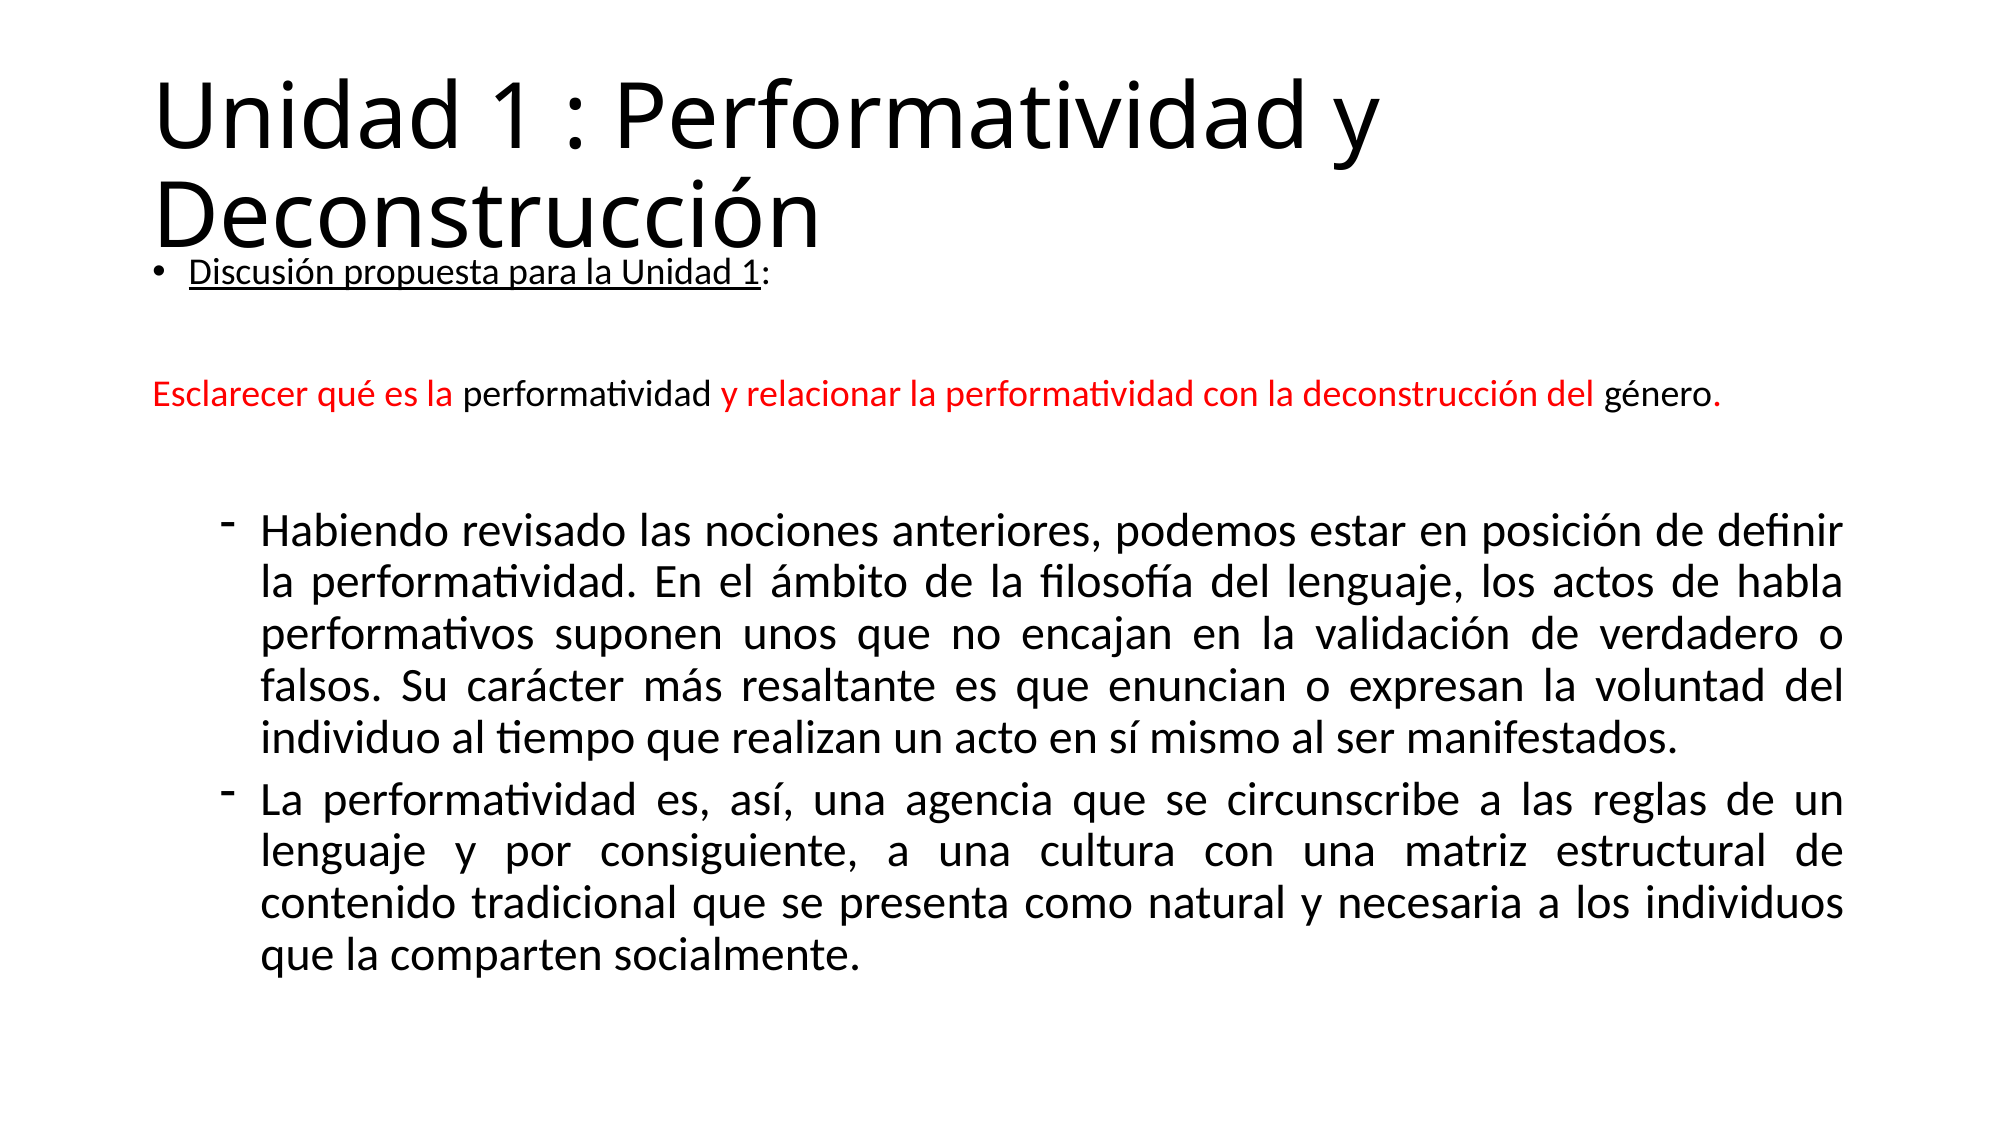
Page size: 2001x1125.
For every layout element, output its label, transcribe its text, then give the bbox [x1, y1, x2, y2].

title Unidad 1 : Performatividad y Deconstrucción [137, 59, 1863, 244]
list Discusión propuesta para la Unidad 1: Esclarecer qué es la performatividad y relacionar la performatividad con la deconstrucción del género. Habiendo revisado las nociones anteriores, podemos estar en posición de definir la performatividad. En el ámbito de la filosofía del lenguaje, los actos de habla performativos suponen unos que no encajan en la validación de verdadero o falsos. Su carácter más resaltante es que enuncian o expresan la voluntad del individuo al tiempo que realizan un acto en sí mismo al ser manifestados. La performatividad es, así, una agencia que se circunscribe a las reglas de un lenguaje y por consiguiente, a una cultura con una matriz estructural de contenido tradicional que se presenta como natural y necesaria a los individuos que la comparten socialmente. [137, 244, 1863, 1014]
